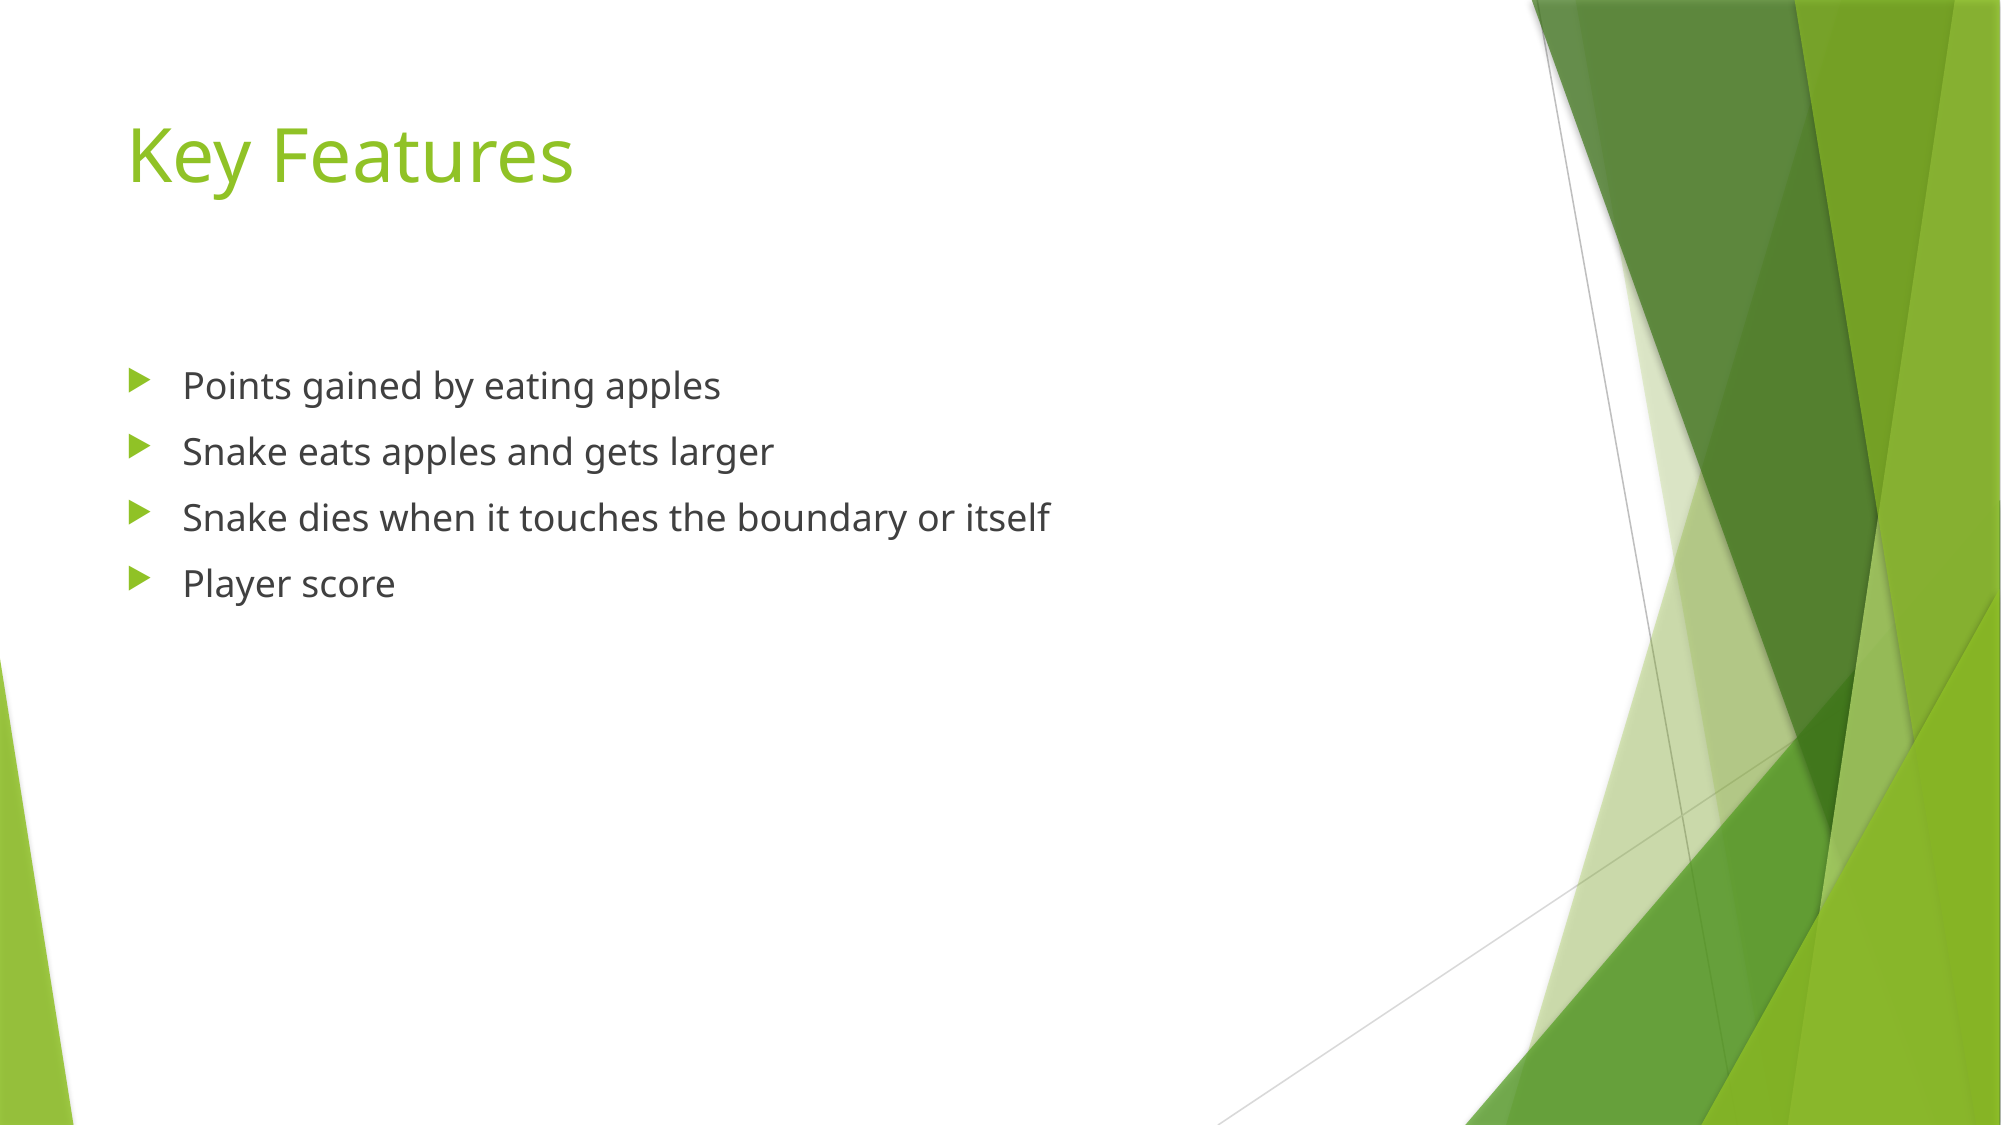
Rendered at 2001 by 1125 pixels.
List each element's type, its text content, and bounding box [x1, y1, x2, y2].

list Points gained by eating apples Snake eats apples and gets larger Snake dies when it touches the boundary or itself Player score [111, 354, 1522, 992]
title Key Features [111, 99, 1522, 317]
